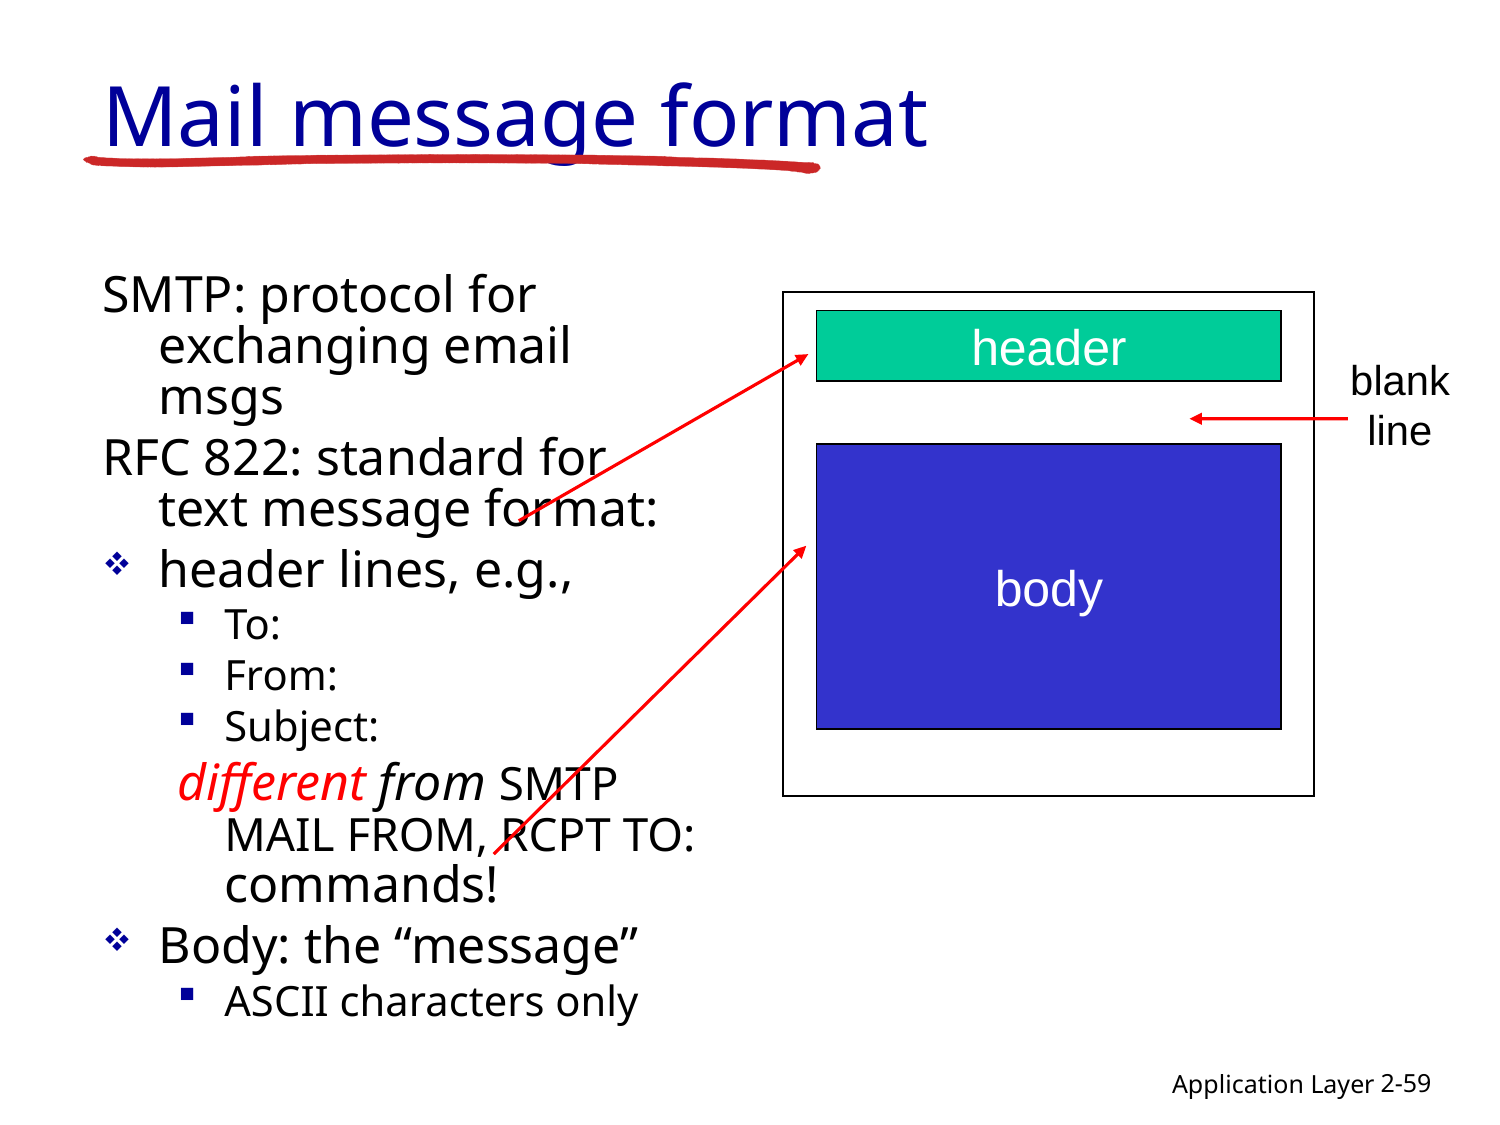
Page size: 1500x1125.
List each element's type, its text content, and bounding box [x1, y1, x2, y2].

text_box [1189, 412, 1348, 425]
title Mail message format [87, 19, 1363, 207]
text_box [518, 354, 809, 521]
list SMTP: protocol for exchanging email msgs RFC 822: standard for text message format: header lines, e.g., To: From: Subject: different from SMTP MAIL FROM, RCPT TO: commands! Body: the “message” ASCII characters only [87, 264, 713, 1027]
text_box [783, 291, 1315, 796]
text_box blank line [1335, 346, 1465, 462]
footer Application Layer [914, 1060, 1391, 1109]
picture [79, 149, 831, 179]
text_box [493, 545, 807, 855]
slide_number 2-59 [1365, 1059, 1477, 1106]
